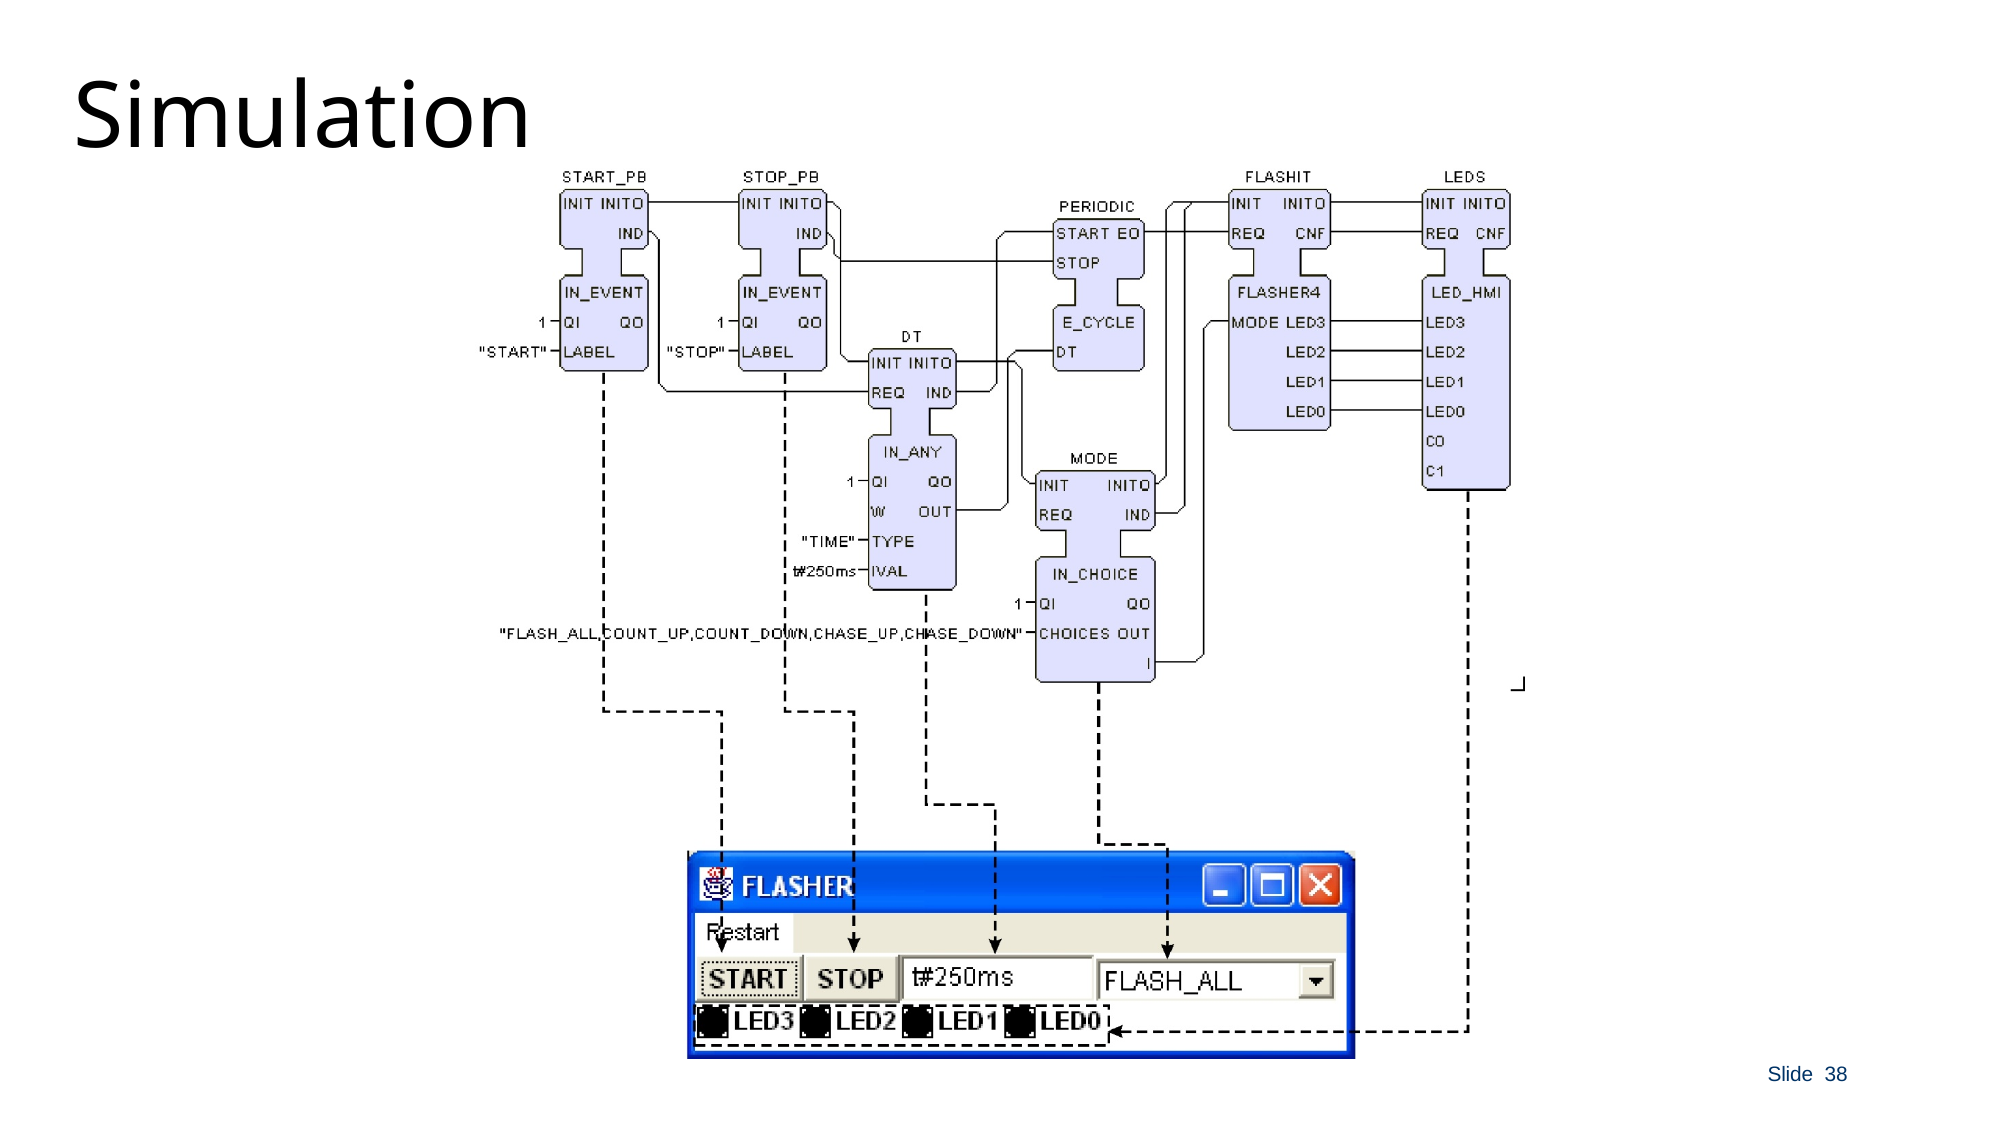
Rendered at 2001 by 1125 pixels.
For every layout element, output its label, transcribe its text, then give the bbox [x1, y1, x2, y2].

slide_number Slide 38 [1412, 1042, 1863, 1103]
picture [475, 162, 1525, 1059]
title Simulation [58, 9, 1784, 227]
